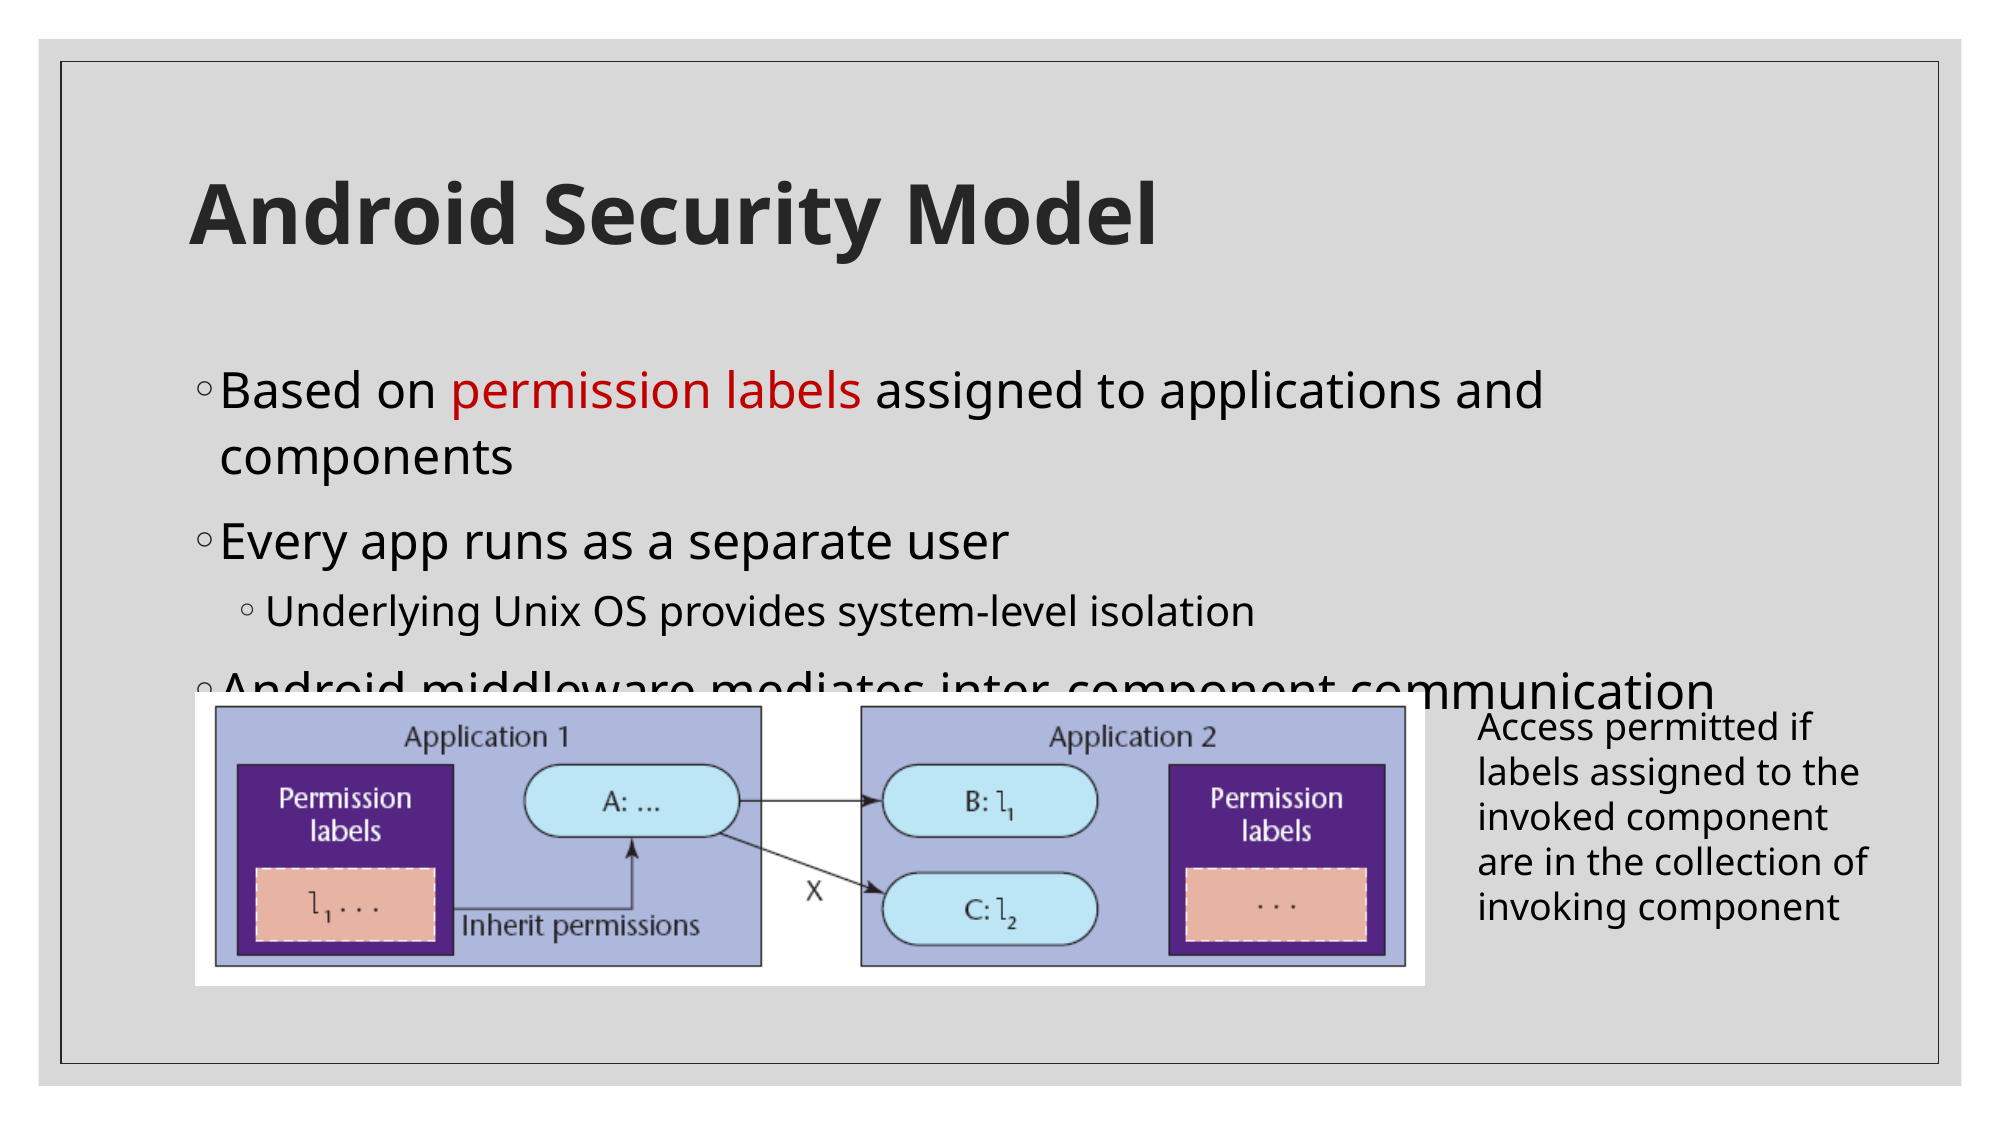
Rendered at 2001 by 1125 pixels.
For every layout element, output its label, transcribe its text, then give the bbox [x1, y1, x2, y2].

text_box Access permitted if labels assigned to the invoked component are in the collection of invoking component [1462, 695, 1894, 936]
list Based on permission labels assigned to applications and components Every app runs as a separate user Underlying Unix OS provides system-level isolation Android middleware mediates inter-component communication [174, 345, 1744, 673]
title Android Security Model [174, 105, 1825, 331]
picture [195, 692, 1425, 986]
